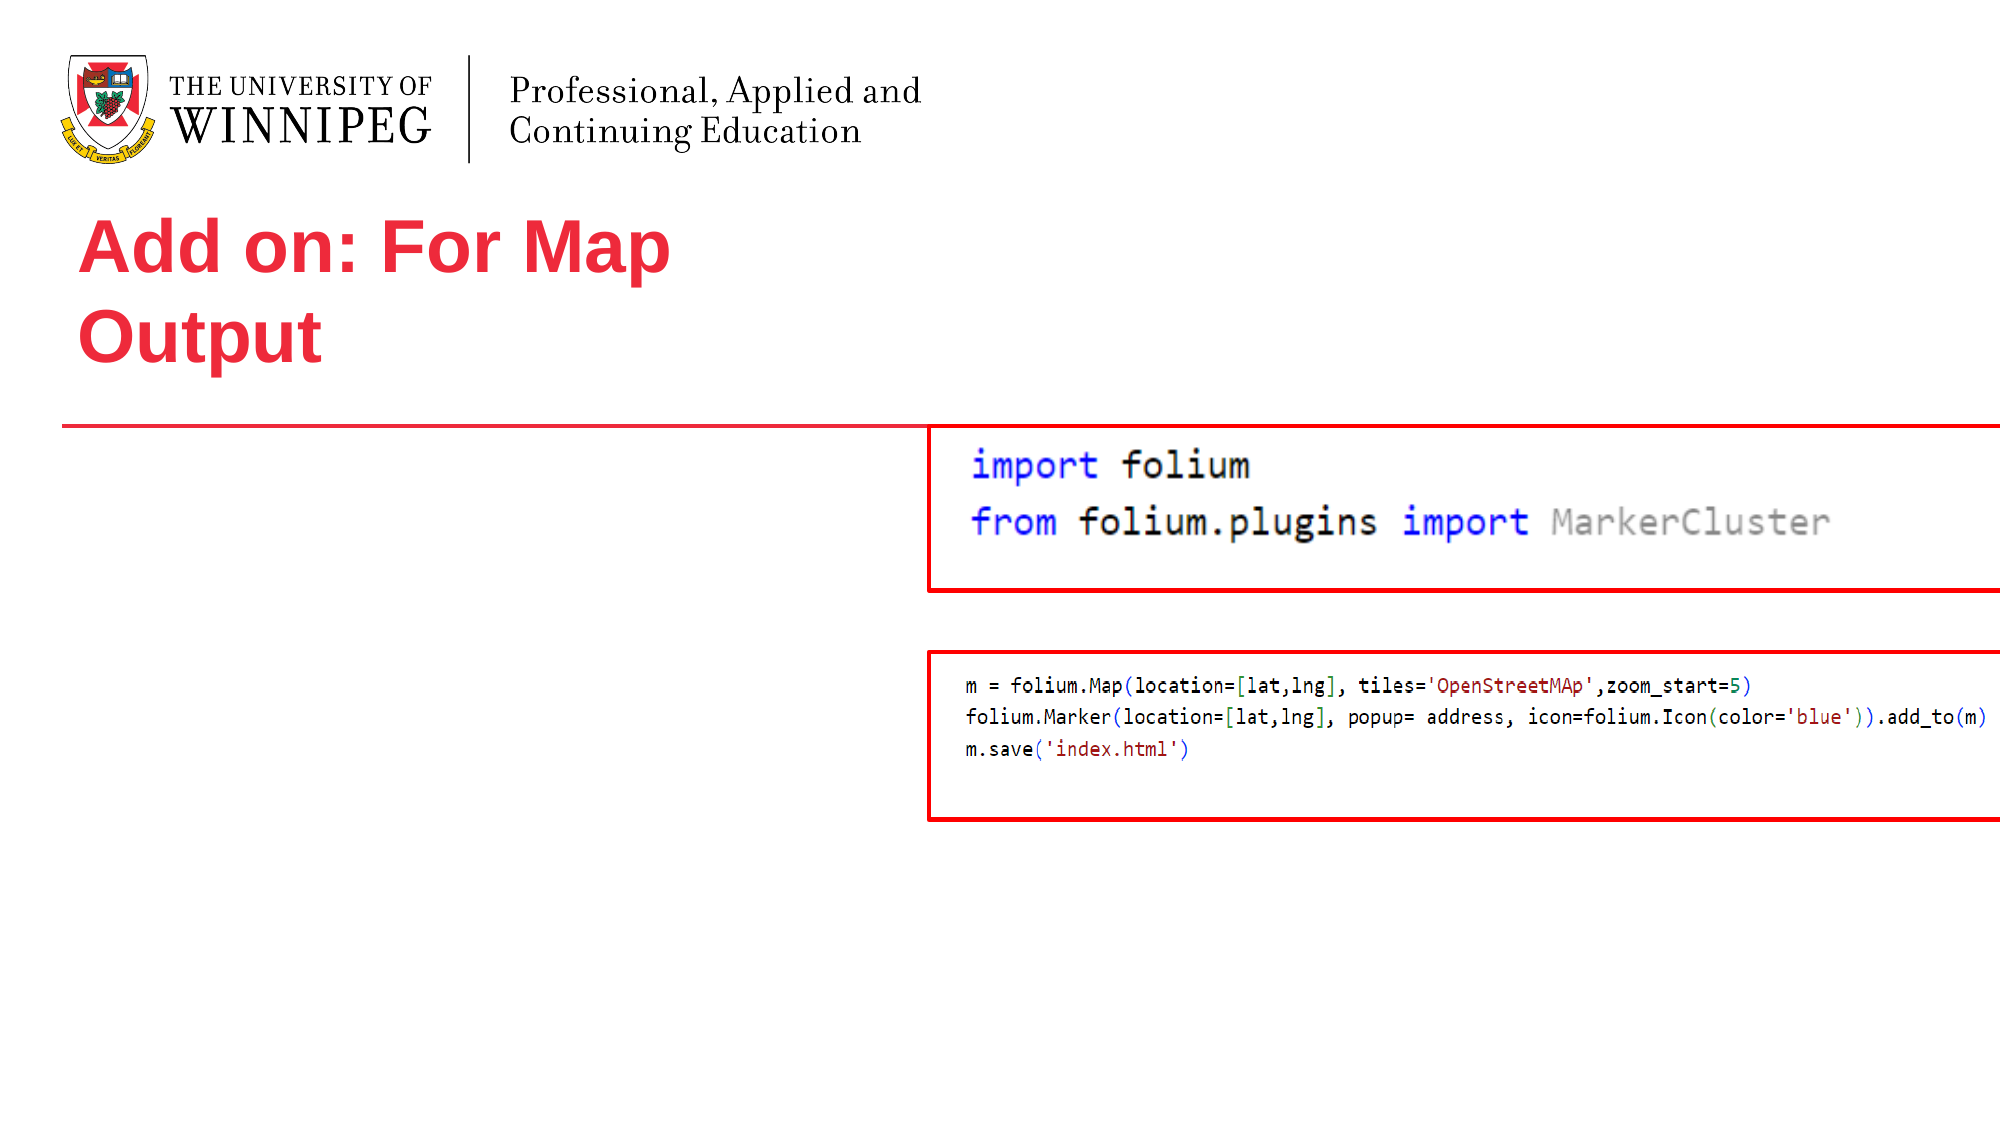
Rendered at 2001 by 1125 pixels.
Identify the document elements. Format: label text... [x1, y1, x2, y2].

picture [60, 55, 922, 164]
list Add on: For Map Output [62, 200, 938, 375]
picture [931, 428, 2001, 588]
picture [931, 654, 2000, 818]
